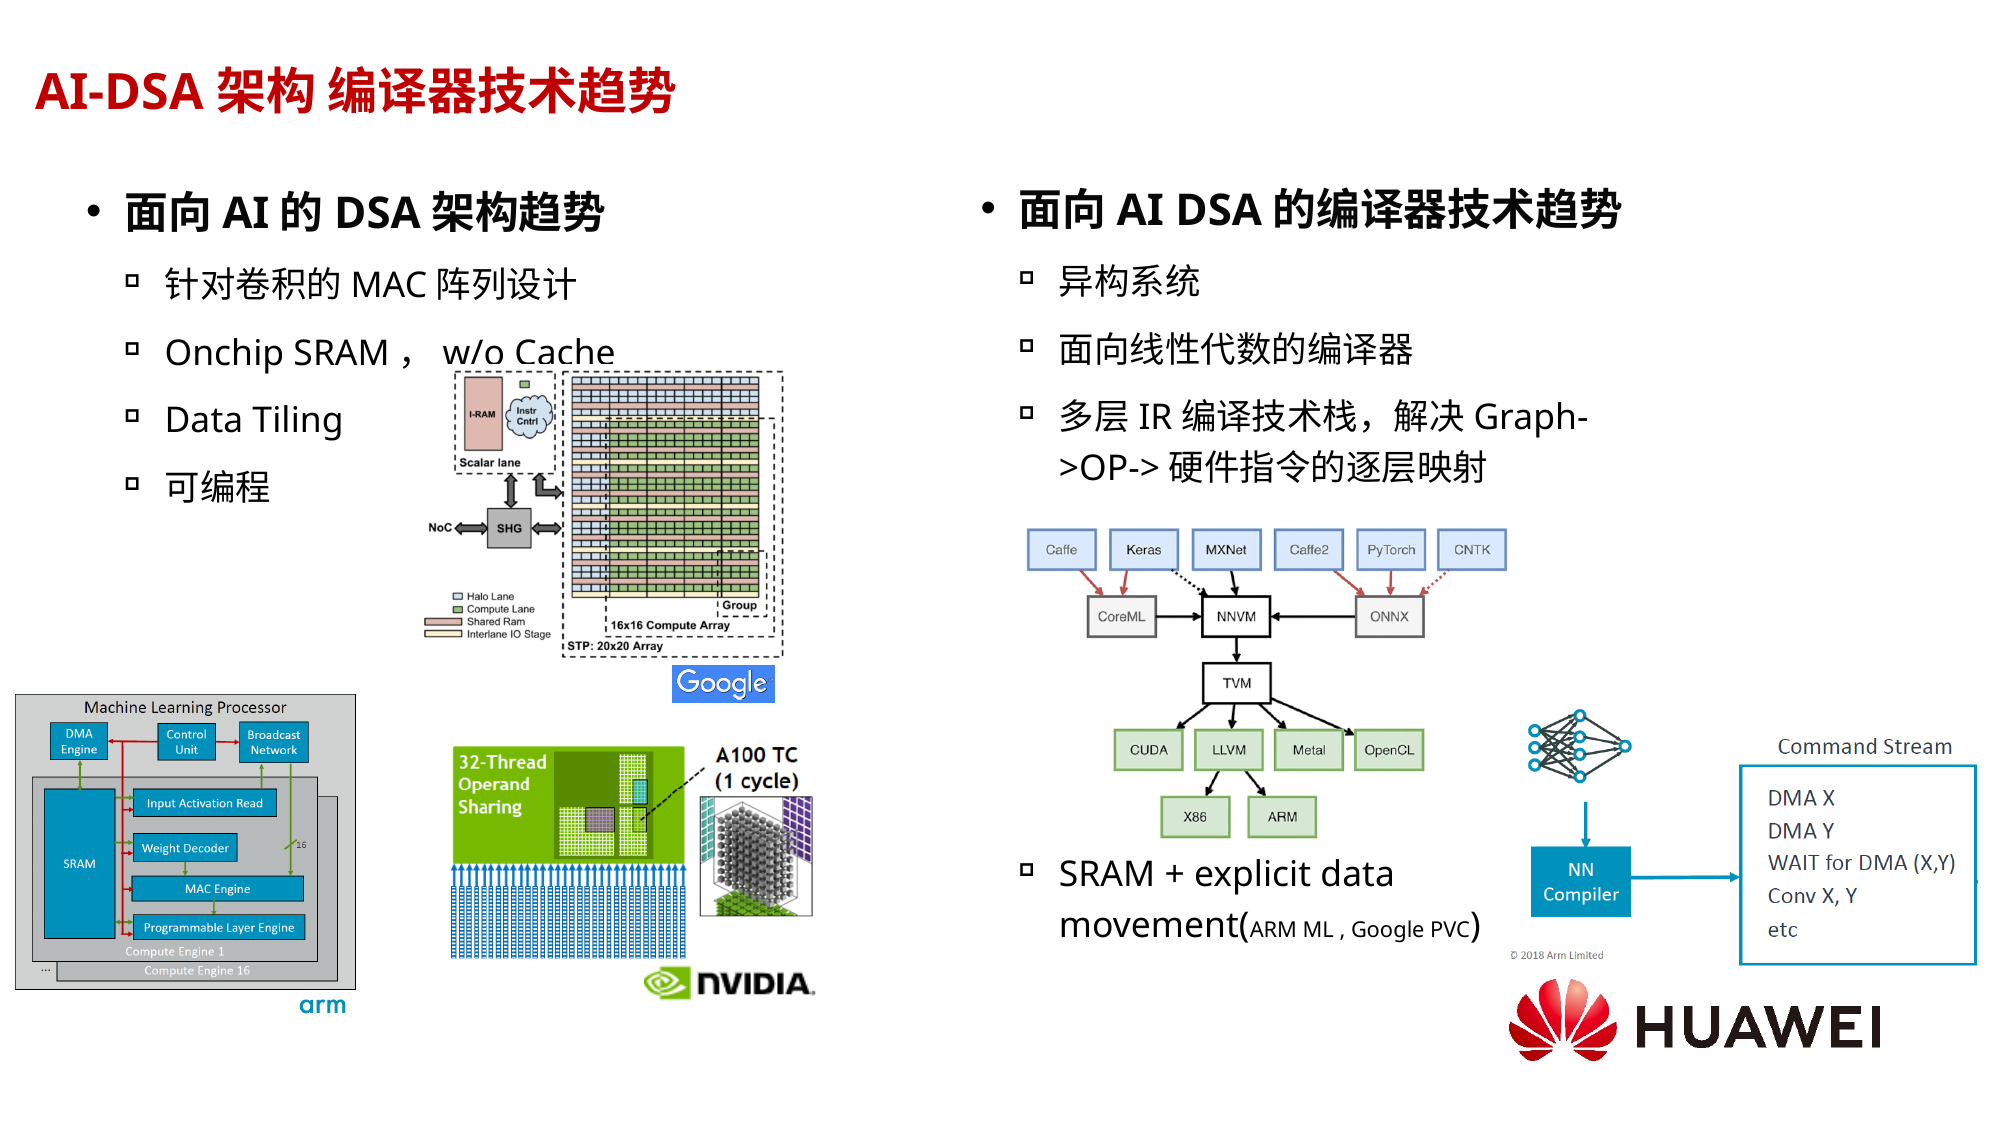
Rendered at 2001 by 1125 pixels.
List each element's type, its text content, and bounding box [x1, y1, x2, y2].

picture [10, 691, 357, 1016]
picture [672, 665, 775, 703]
picture [449, 746, 817, 959]
text_box 面向AI DSA的编译器技术趋势 异构系统 面向线性代数的编译器 多层IR编译技术栈，解决Graph->OP->硬件指令的逐层映射 SRAM + explicit data movement(ARM ML , Google PVC) [972, 163, 1650, 967]
picture [644, 961, 817, 1004]
picture [1509, 979, 1880, 1061]
picture [1019, 517, 1978, 971]
picture [1743, 768, 1973, 962]
list 面向AI的DSA架构趋势 针对卷积的MAC阵列设计 Onchip SRAM，w/o Cache Data Tiling 可编程 [86, 174, 763, 978]
title AI-DSA架构 编译器技术趋势 [20, 40, 1690, 184]
picture [424, 364, 786, 660]
